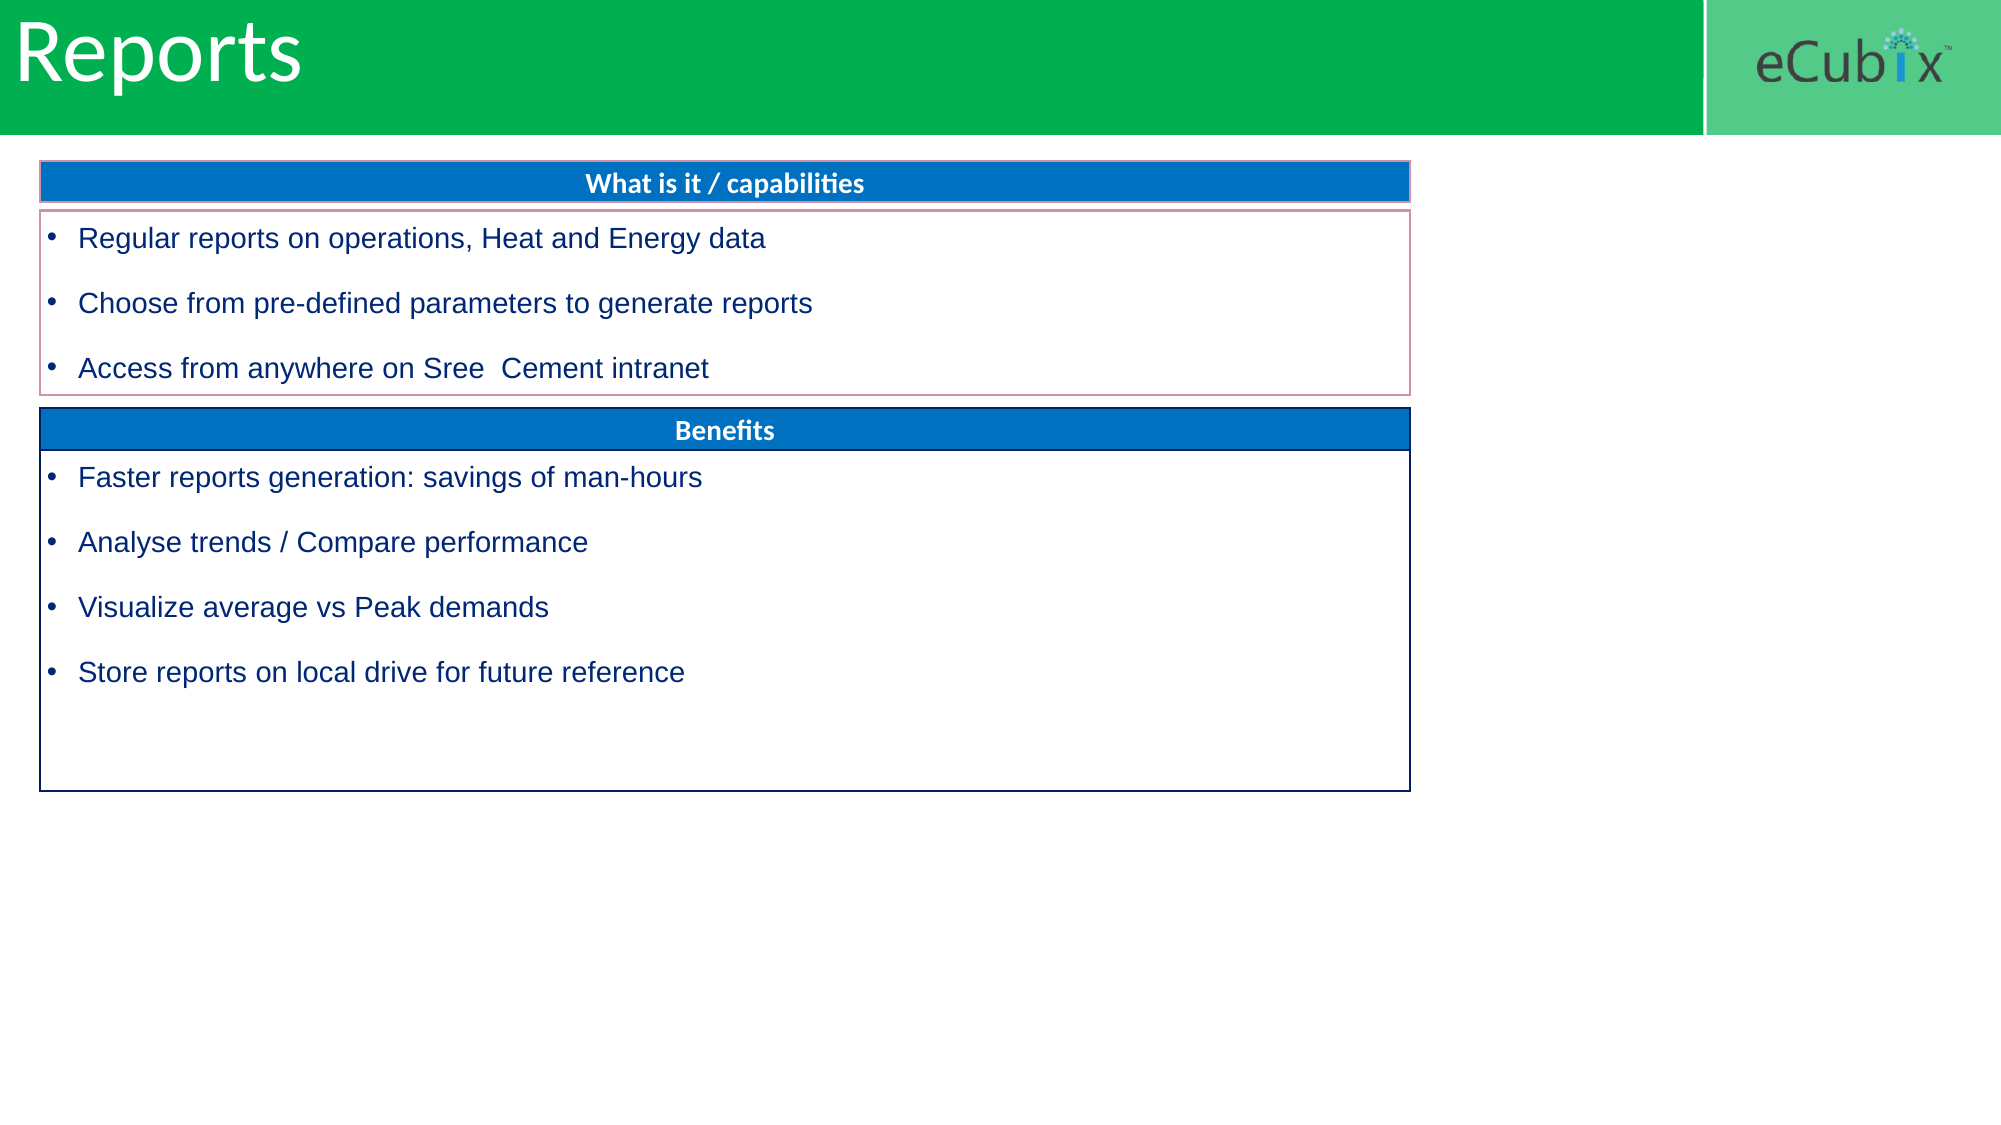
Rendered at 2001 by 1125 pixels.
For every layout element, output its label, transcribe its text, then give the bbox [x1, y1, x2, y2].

title Reports [0, 7, 1203, 149]
picture [1757, 28, 1952, 82]
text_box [40, 160, 1410, 395]
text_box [40, 408, 1410, 791]
